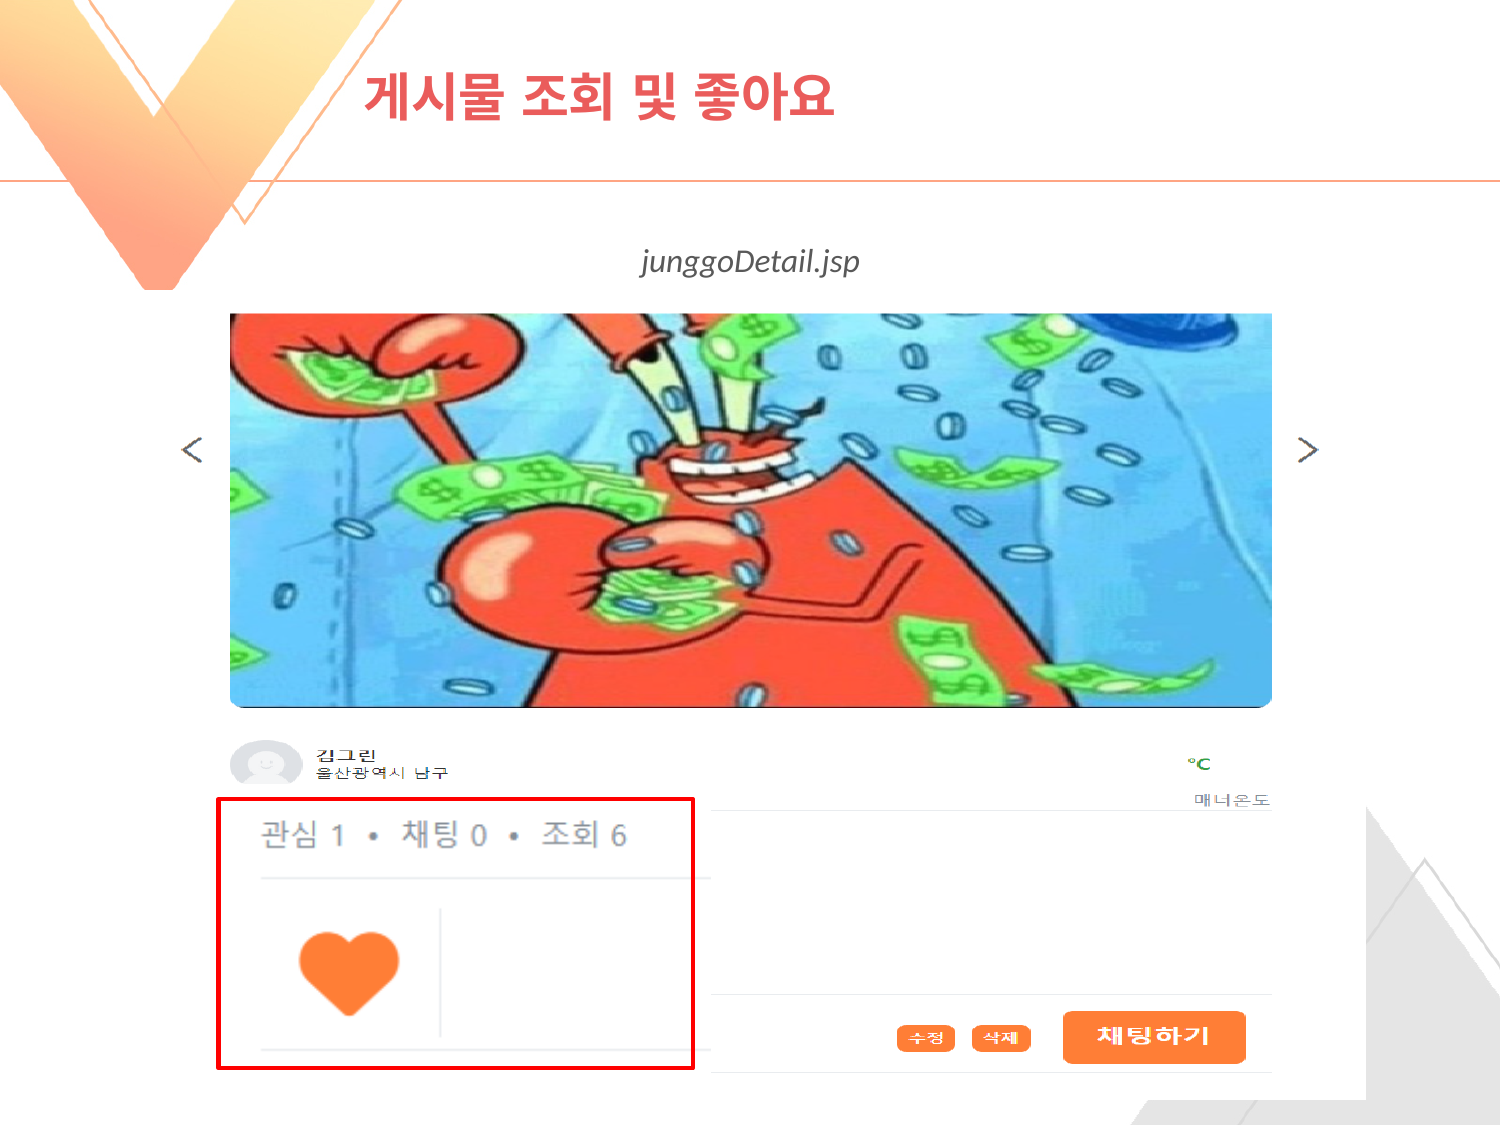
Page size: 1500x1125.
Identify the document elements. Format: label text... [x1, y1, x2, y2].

text_box junggoDetail.jsp [135, 231, 1366, 290]
picture [0, 0, 1500, 1125]
title 게시물 조회 및 좋아요 [348, 30, 1440, 161]
